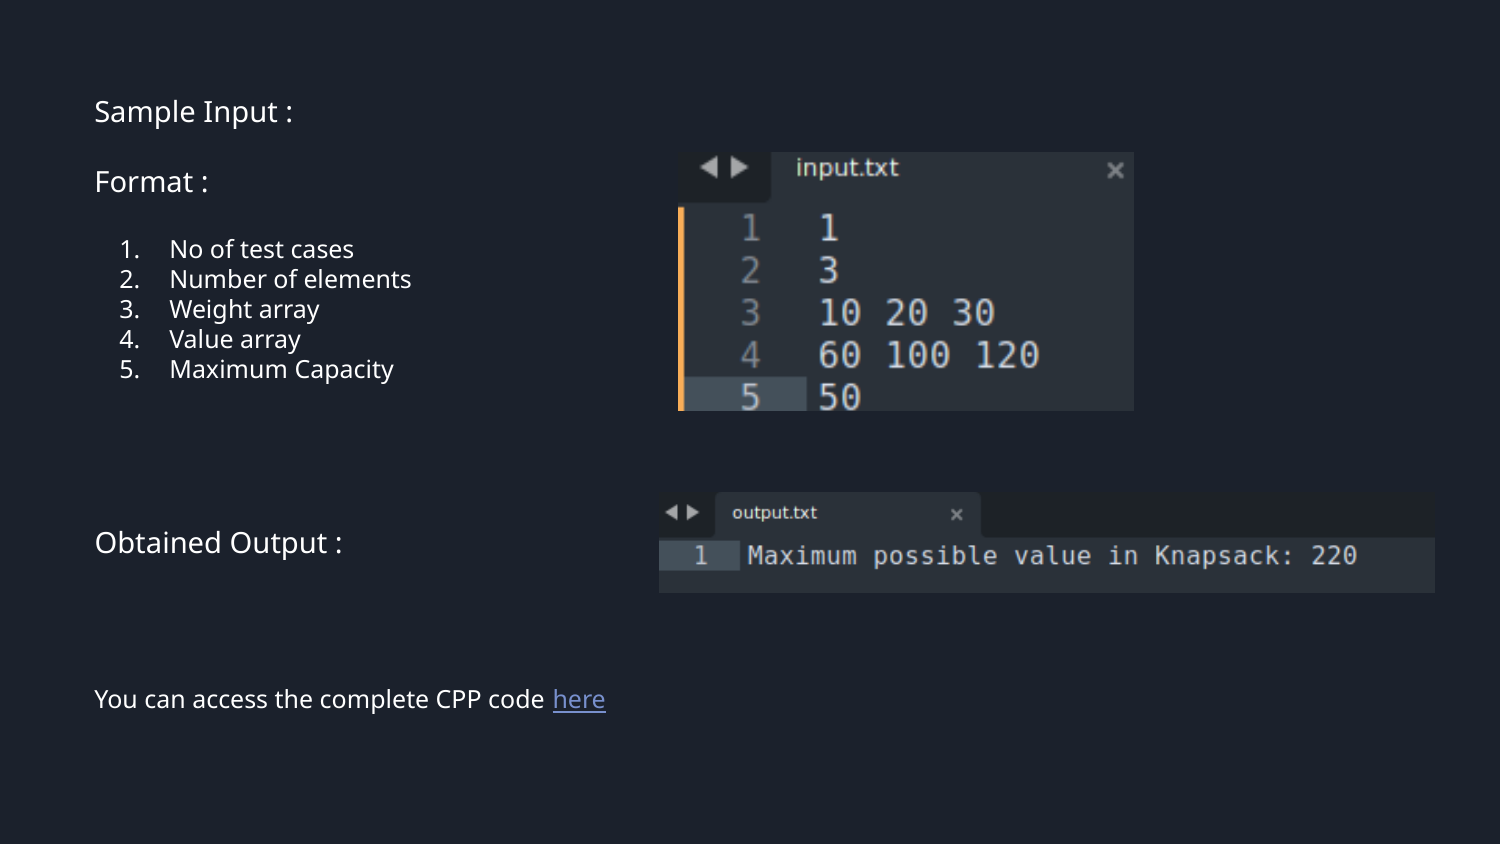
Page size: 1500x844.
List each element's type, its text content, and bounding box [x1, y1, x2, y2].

text_box Sample Input : Format : No of test cases Number of elements Weight array Value array Maximum Capacity [79, 78, 597, 399]
text_box You can access the complete CPP code here [79, 668, 651, 733]
picture [659, 492, 1435, 593]
picture [649, 144, 1135, 412]
text_box Obtained Output : [79, 509, 521, 575]
